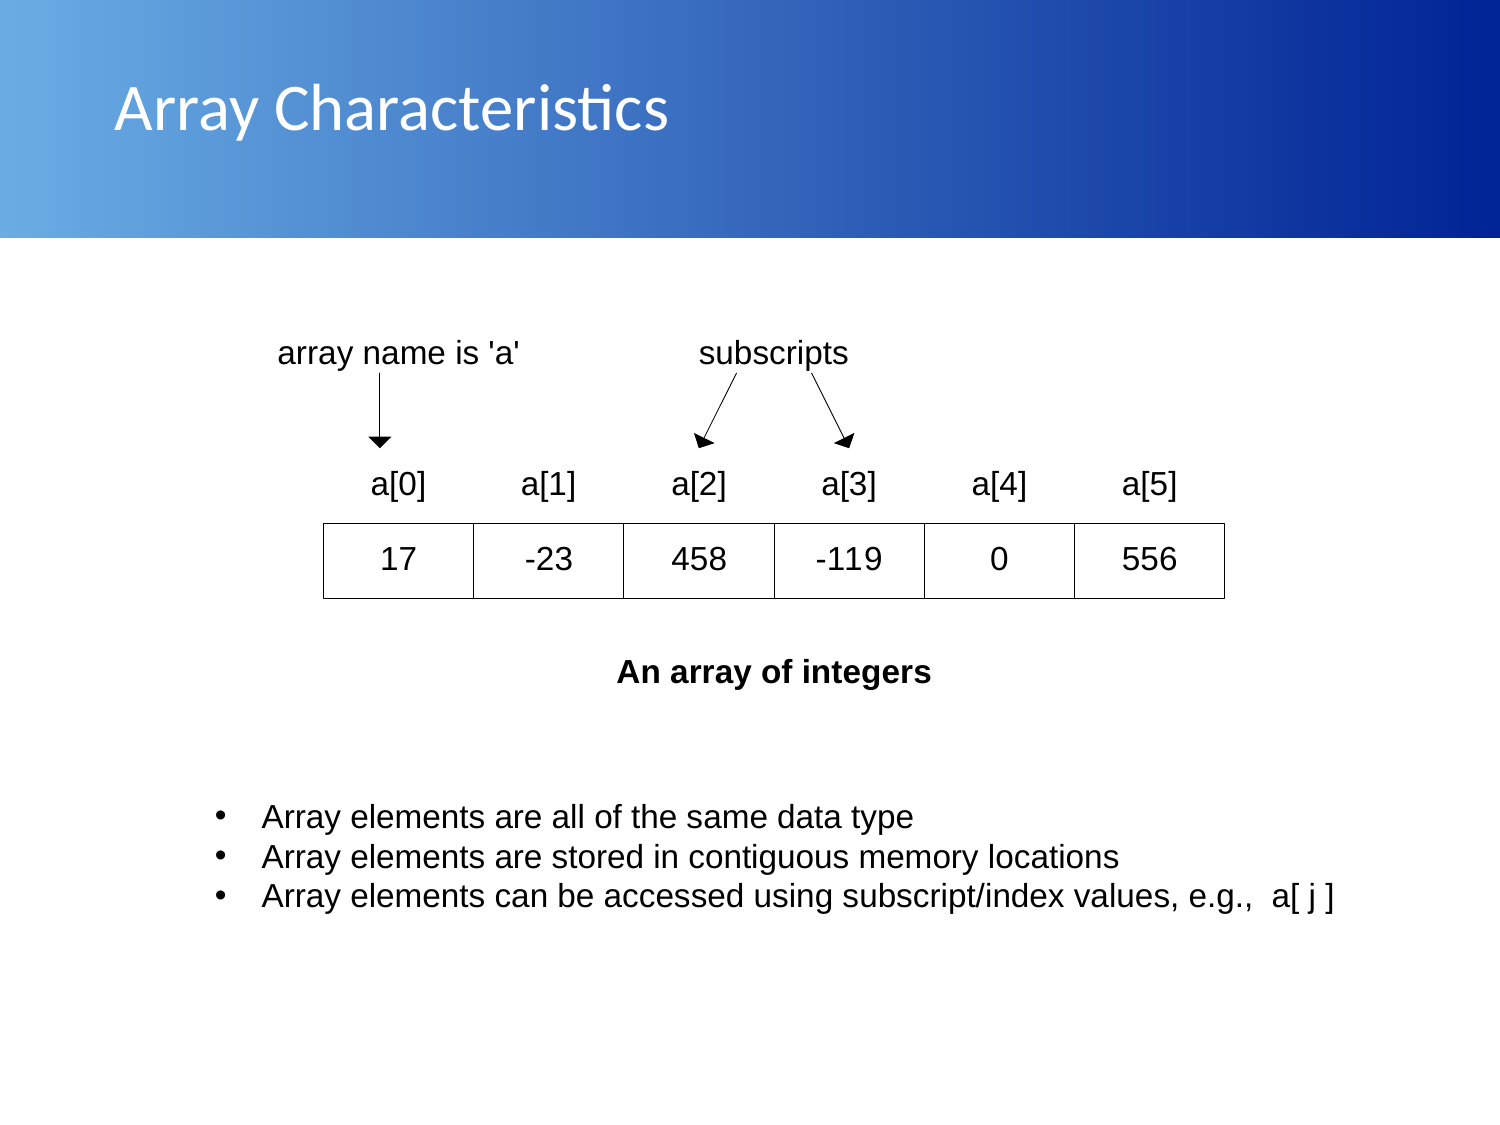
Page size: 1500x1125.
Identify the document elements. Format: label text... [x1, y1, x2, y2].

title Array Characteristics [99, 57, 1450, 150]
text_box Array elements are all of the same data type Array elements are stored in contiguous memory locations Array elements can be accessed using subscript/index values, e.g., a[ j ] [199, 787, 1400, 922]
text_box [199, 324, 1232, 719]
